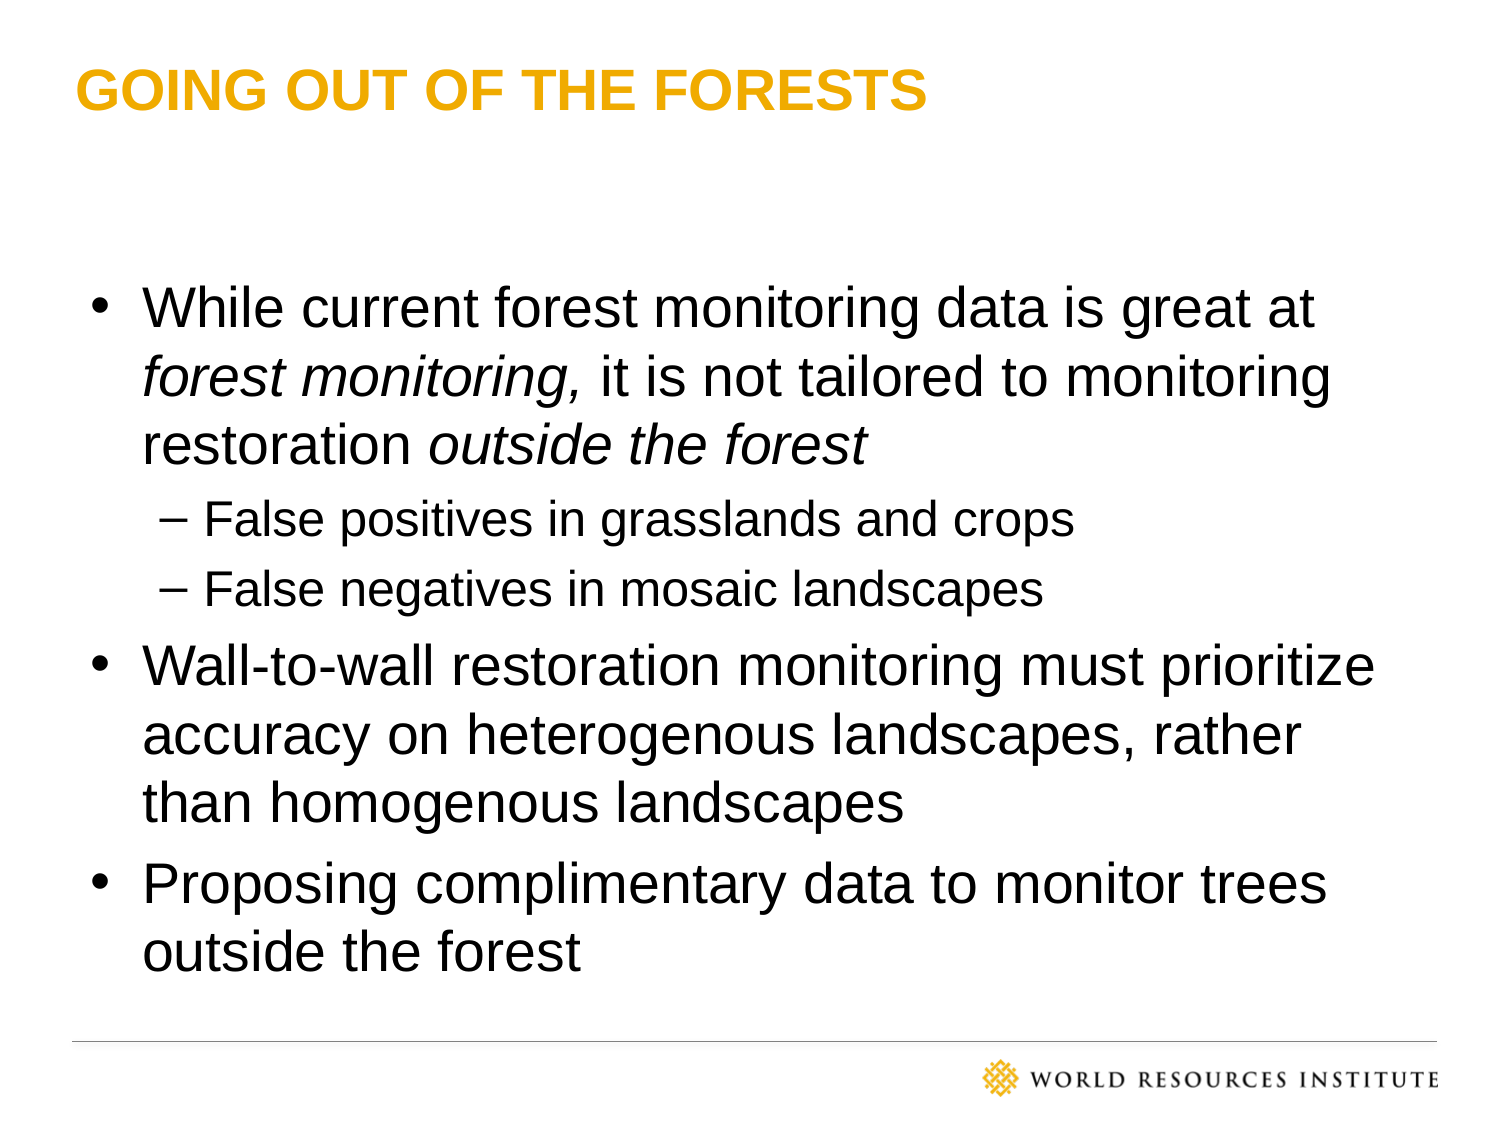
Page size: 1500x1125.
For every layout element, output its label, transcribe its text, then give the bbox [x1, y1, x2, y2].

picture [982, 1059, 1438, 1097]
list While current forest monitoring data is great at forest monitoring, it is not tailored to monitoring restoration outside the forest False positives in grasslands and crops False negatives in mosaic landscapes Wall-to-wall restoration monitoring must prioritize accuracy on heterogenous landscapes, rather than homogenous landscapes Proposing complimentary data to monitor trees outside the forest [75, 262, 1425, 1005]
title Going out of the forests [75, 45, 1425, 176]
